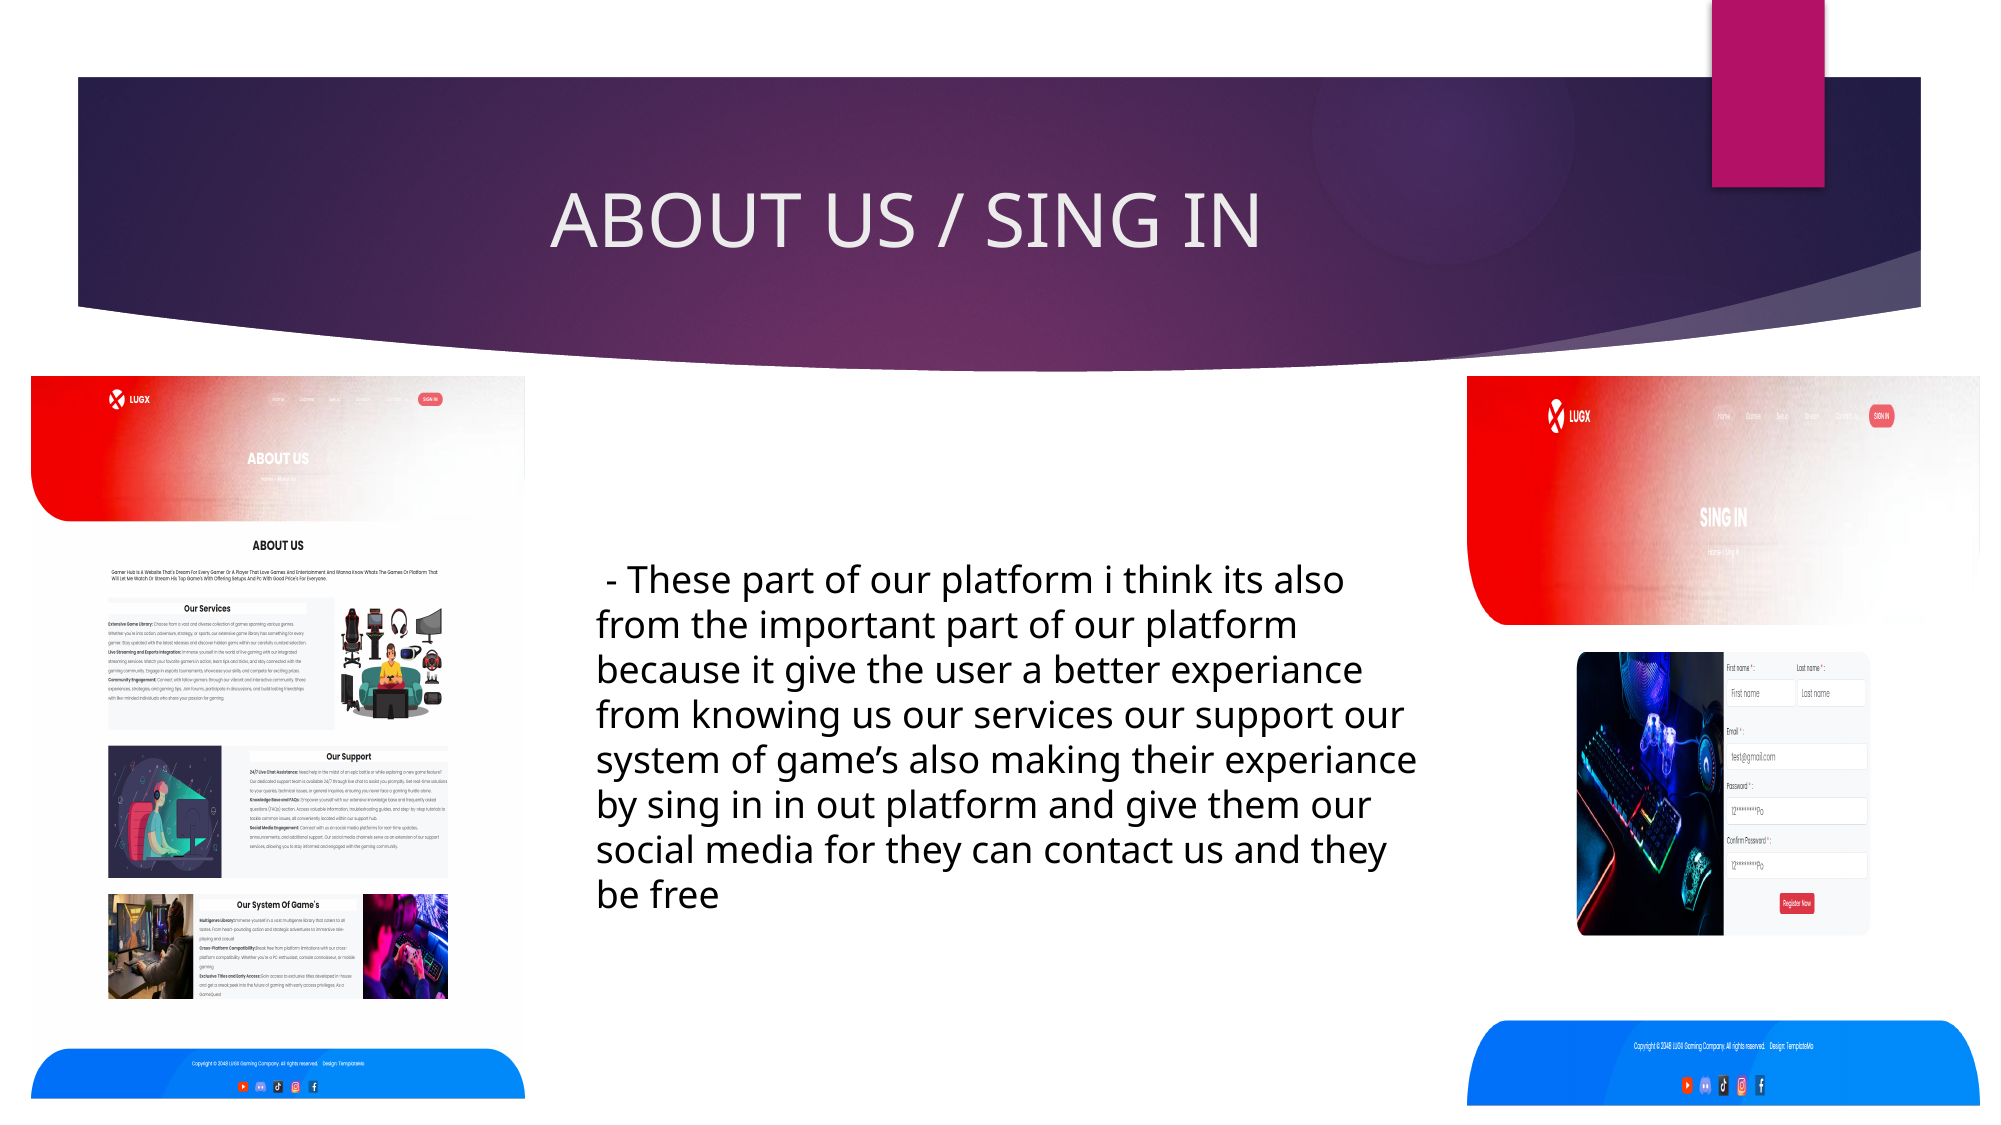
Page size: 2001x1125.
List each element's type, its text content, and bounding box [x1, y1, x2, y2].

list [31, 376, 526, 1099]
text_box - These part of our platform i think its also from the important part of our platform because it give the user a better experiance from knowing us our services our support our system of game’s also making their experiance by sing in in out platform and give them our social media for they can contact us and they be free [581, 548, 1434, 924]
picture [1467, 376, 1980, 1106]
title ABOUT US / SING IN [189, 159, 1627, 276]
